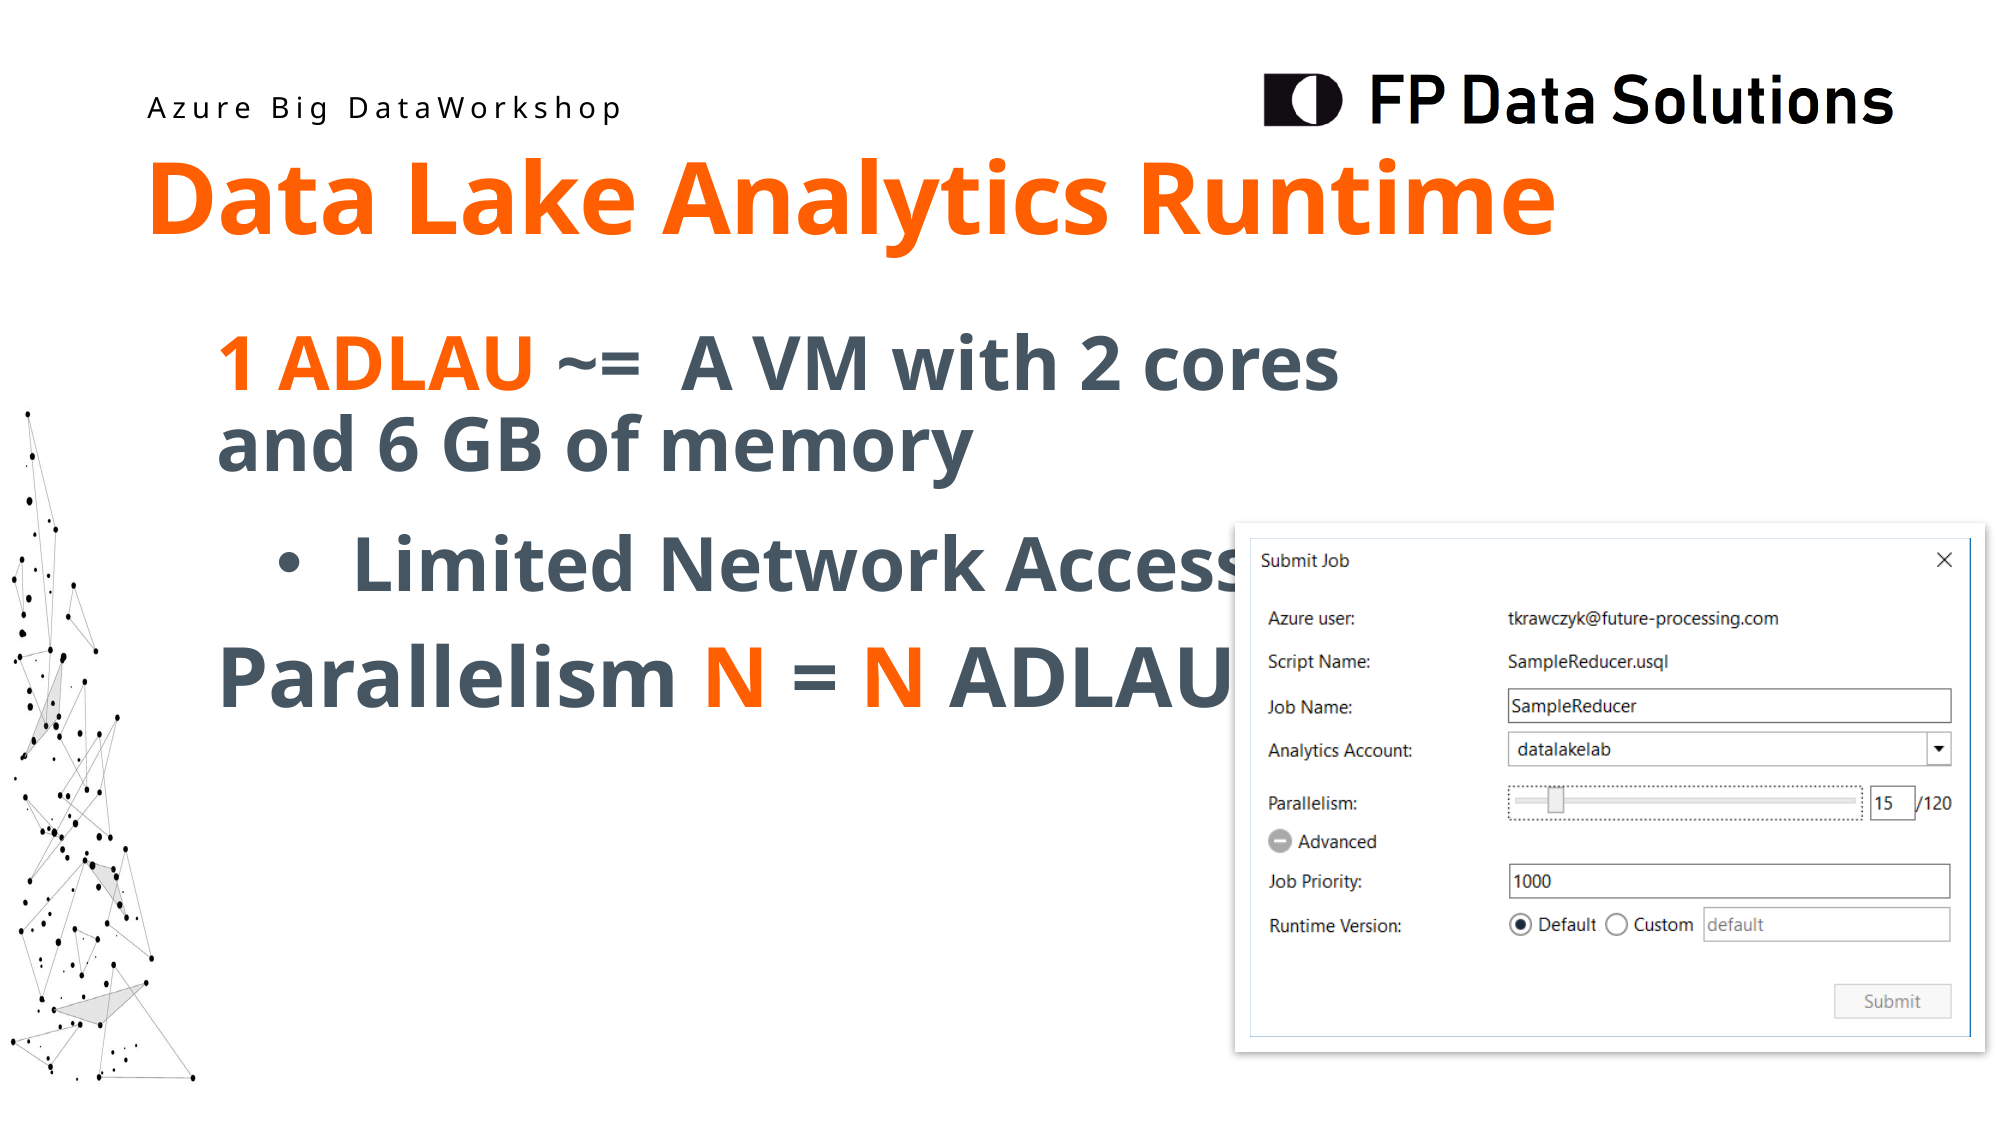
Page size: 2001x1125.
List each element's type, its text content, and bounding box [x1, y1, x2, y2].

picture [1257, 64, 1898, 133]
picture [1249, 537, 1971, 1038]
text_box 1 ADLAU ~= A VM with 2 cores and 6 GB of memory Limited Network Access * Parallelism N = N ADLAUs [201, 318, 1403, 835]
list Data Lake Analytics Runtime [129, 140, 1711, 298]
picture [0, 398, 205, 1093]
